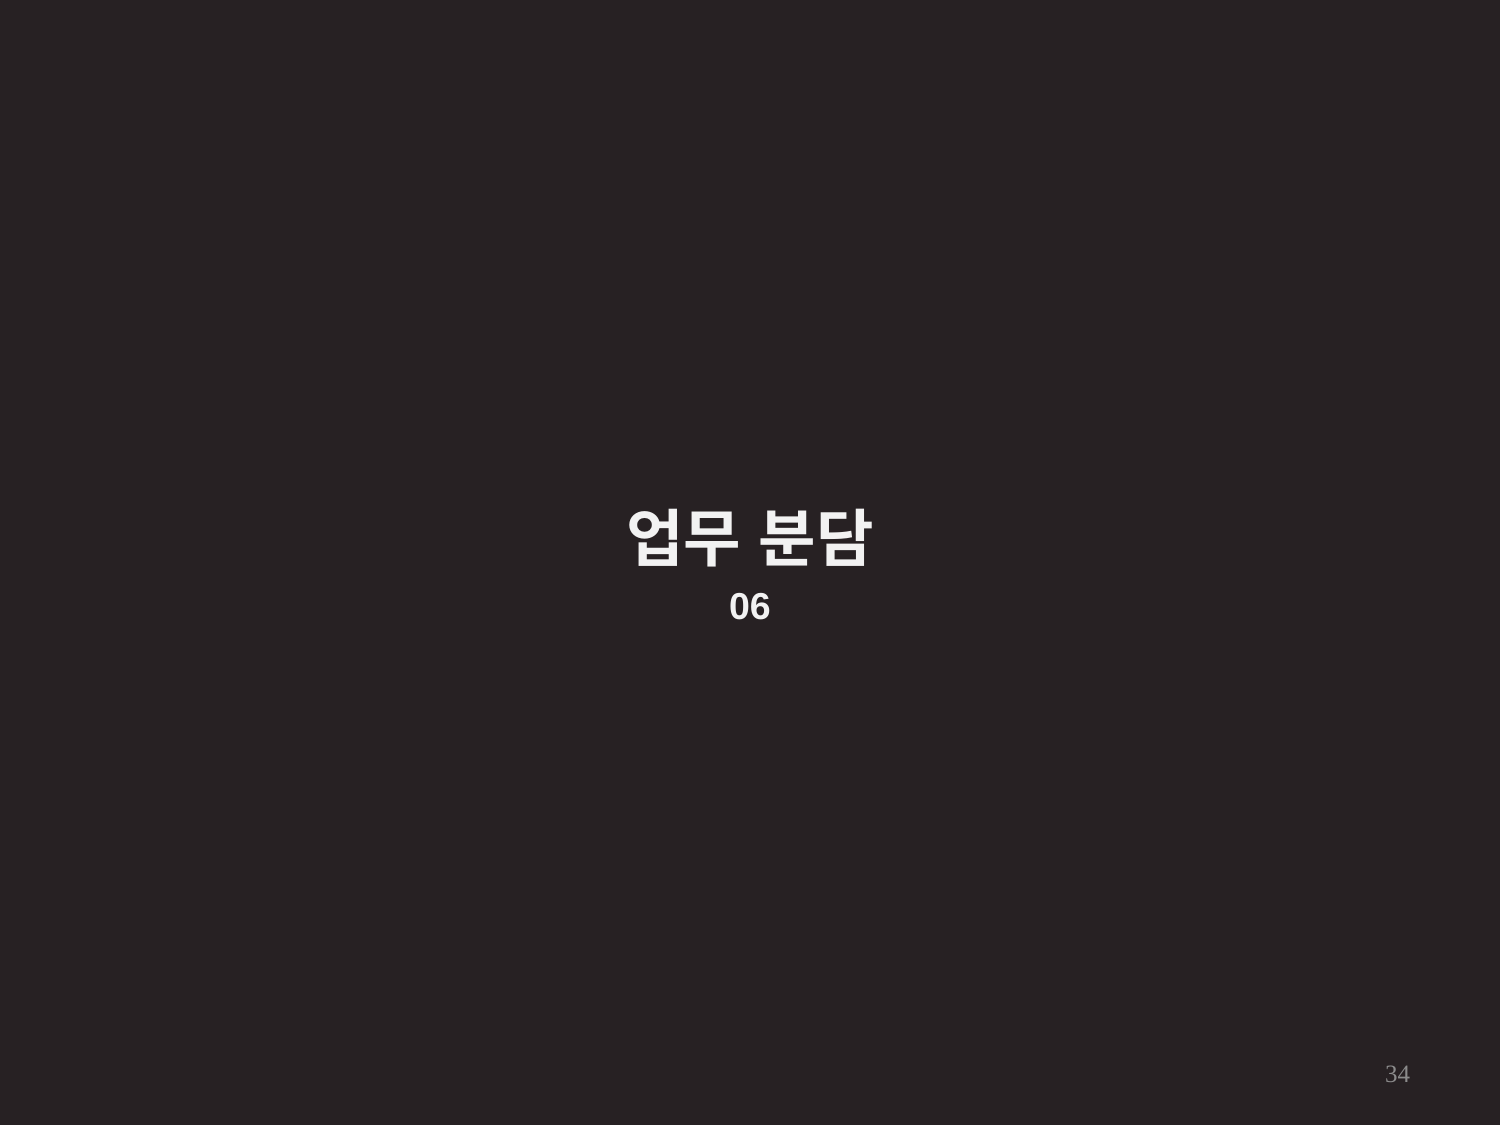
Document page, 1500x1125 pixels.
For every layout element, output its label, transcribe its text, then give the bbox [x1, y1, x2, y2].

slide_number 34 [1074, 1042, 1425, 1103]
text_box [288, 491, 1211, 636]
